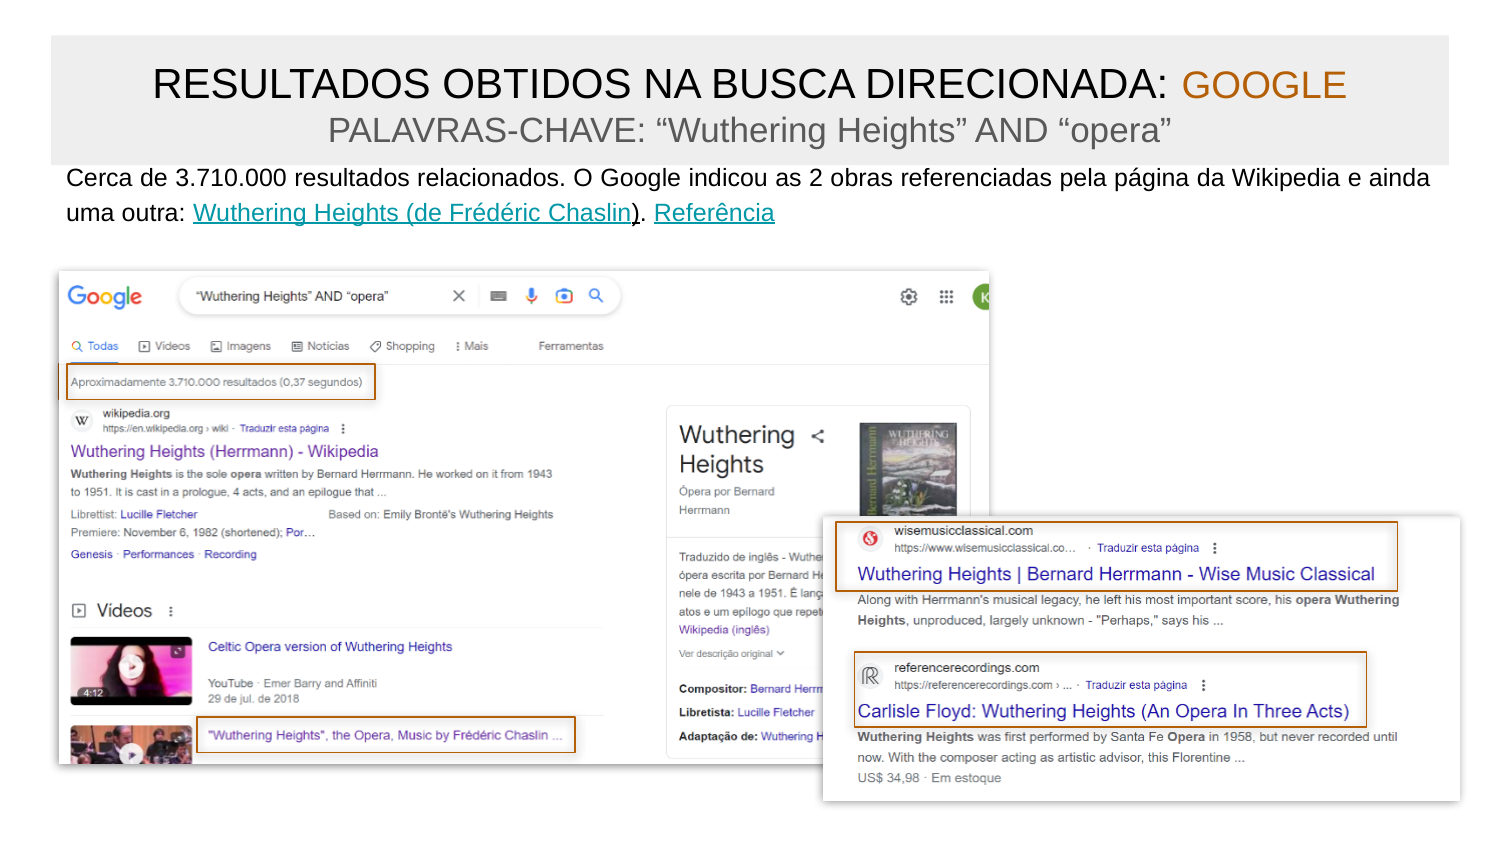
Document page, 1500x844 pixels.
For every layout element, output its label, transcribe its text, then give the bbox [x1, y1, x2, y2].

text_box Cerca de 3.710.000 resultados relacionados. O Google indicou as 2 obras referenciadas pela página da Wikipedia e ainda uma outra: Wuthering Heights (de Frédéric Chaslin). Referência [51, 166, 1449, 242]
title RESULTADOS OBTIDOS NA BUSCA DIRECIONADA: GOOGLE PALAVRAS-CHAVE: “Wuthering Heights” AND “opera” [51, 35, 1449, 166]
picture [58, 271, 1460, 802]
